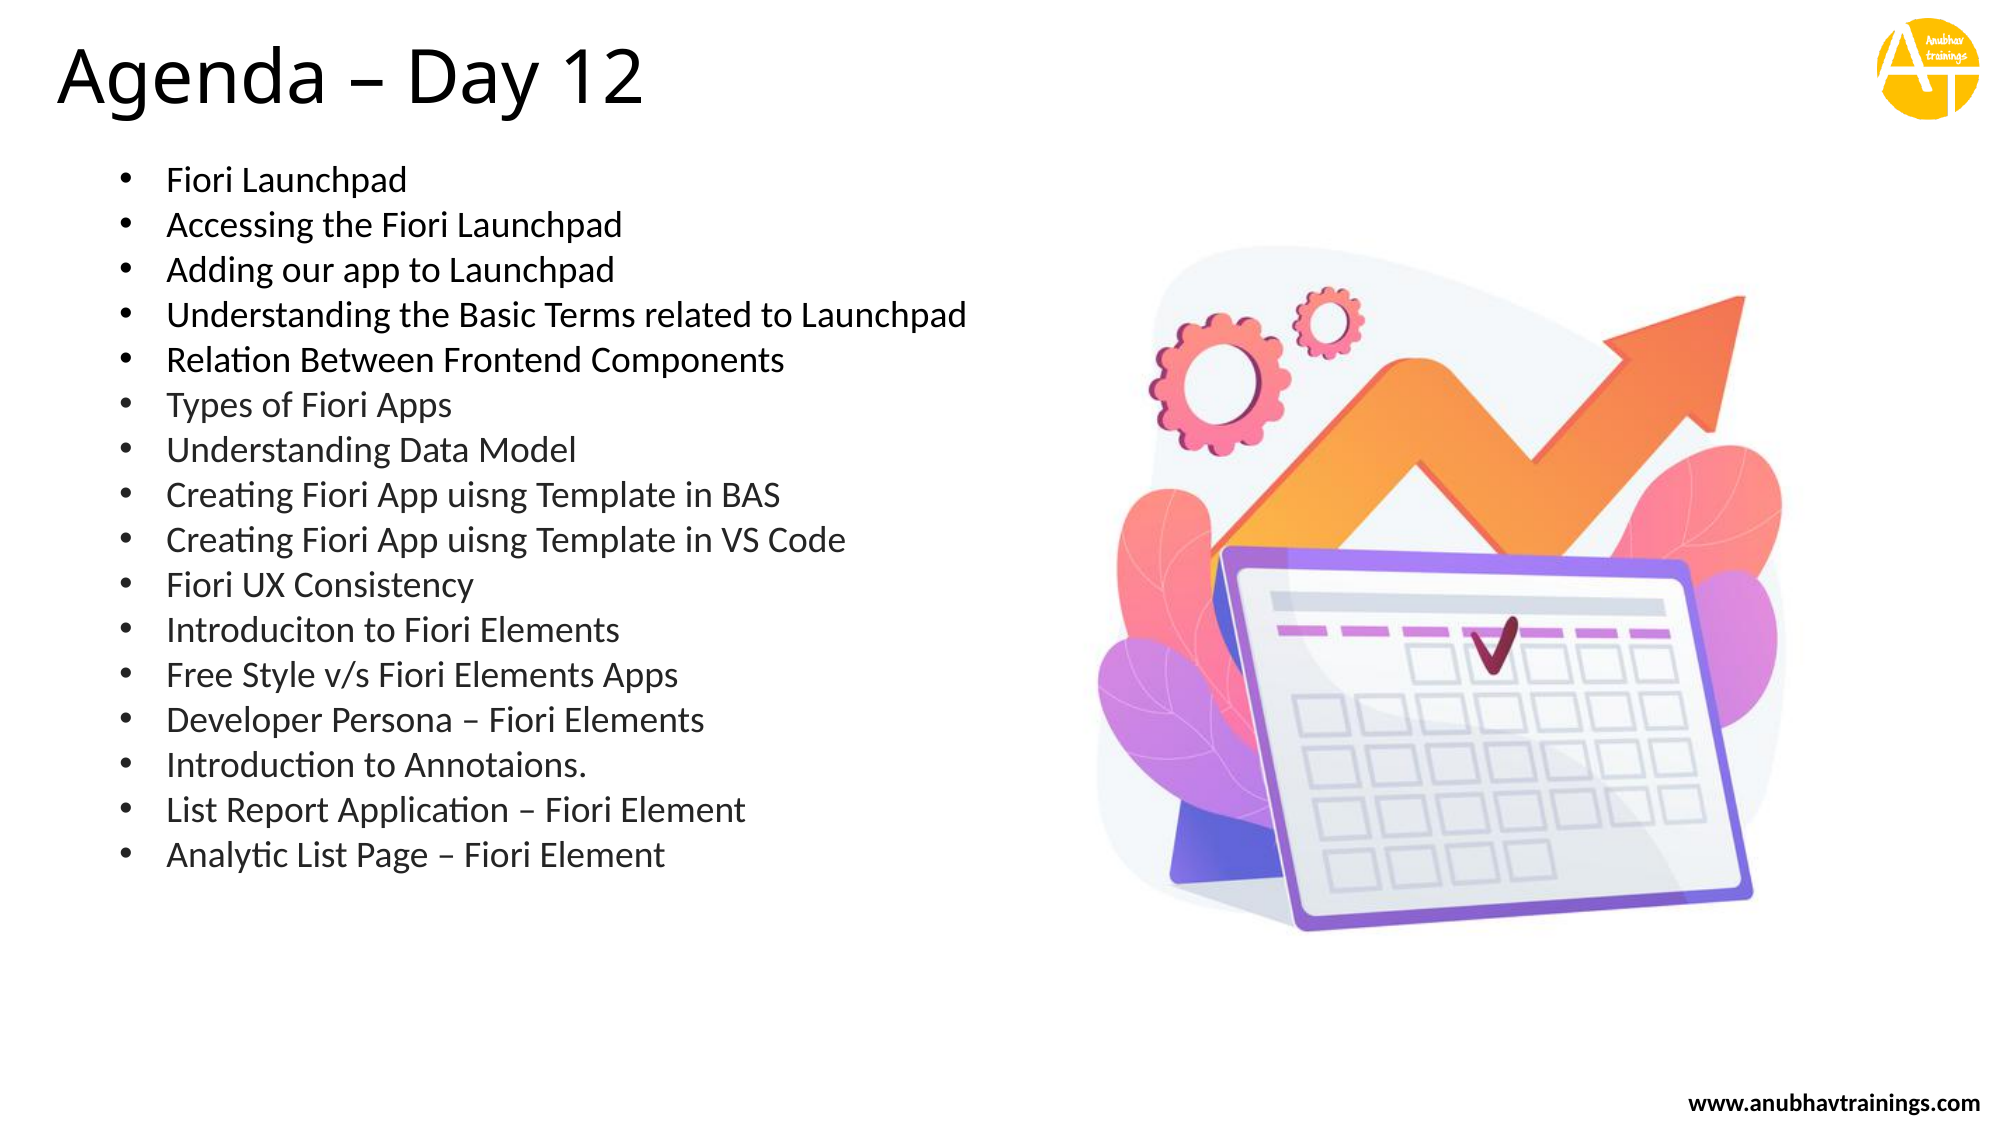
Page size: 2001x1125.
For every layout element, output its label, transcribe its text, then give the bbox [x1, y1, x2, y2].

footer www.anubhavtrainings.com [1669, 1089, 2000, 1114]
text_box Agenda – Day 12 [42, 30, 1866, 148]
text_box Fiori Launchpad Accessing the Fiori Launchpad Adding our app to Launchpad Understanding the Basic Terms related to Launchpad Relation Between Frontend Components Types of Fiori Apps Understanding Data Model Creating Fiori App uisng Template in BAS Creating Fiori App uisng Template in VS Code Fiori UX Consistency Introduciton to Fiori Elements Free Style v/s Fiori Elements Apps Developer Persona – Fiori Elements Introduction to Annotaions. List Report Application – Fiori Element Analytic List Page – Fiori Element [104, 147, 983, 883]
picture [1017, 11, 1985, 1006]
